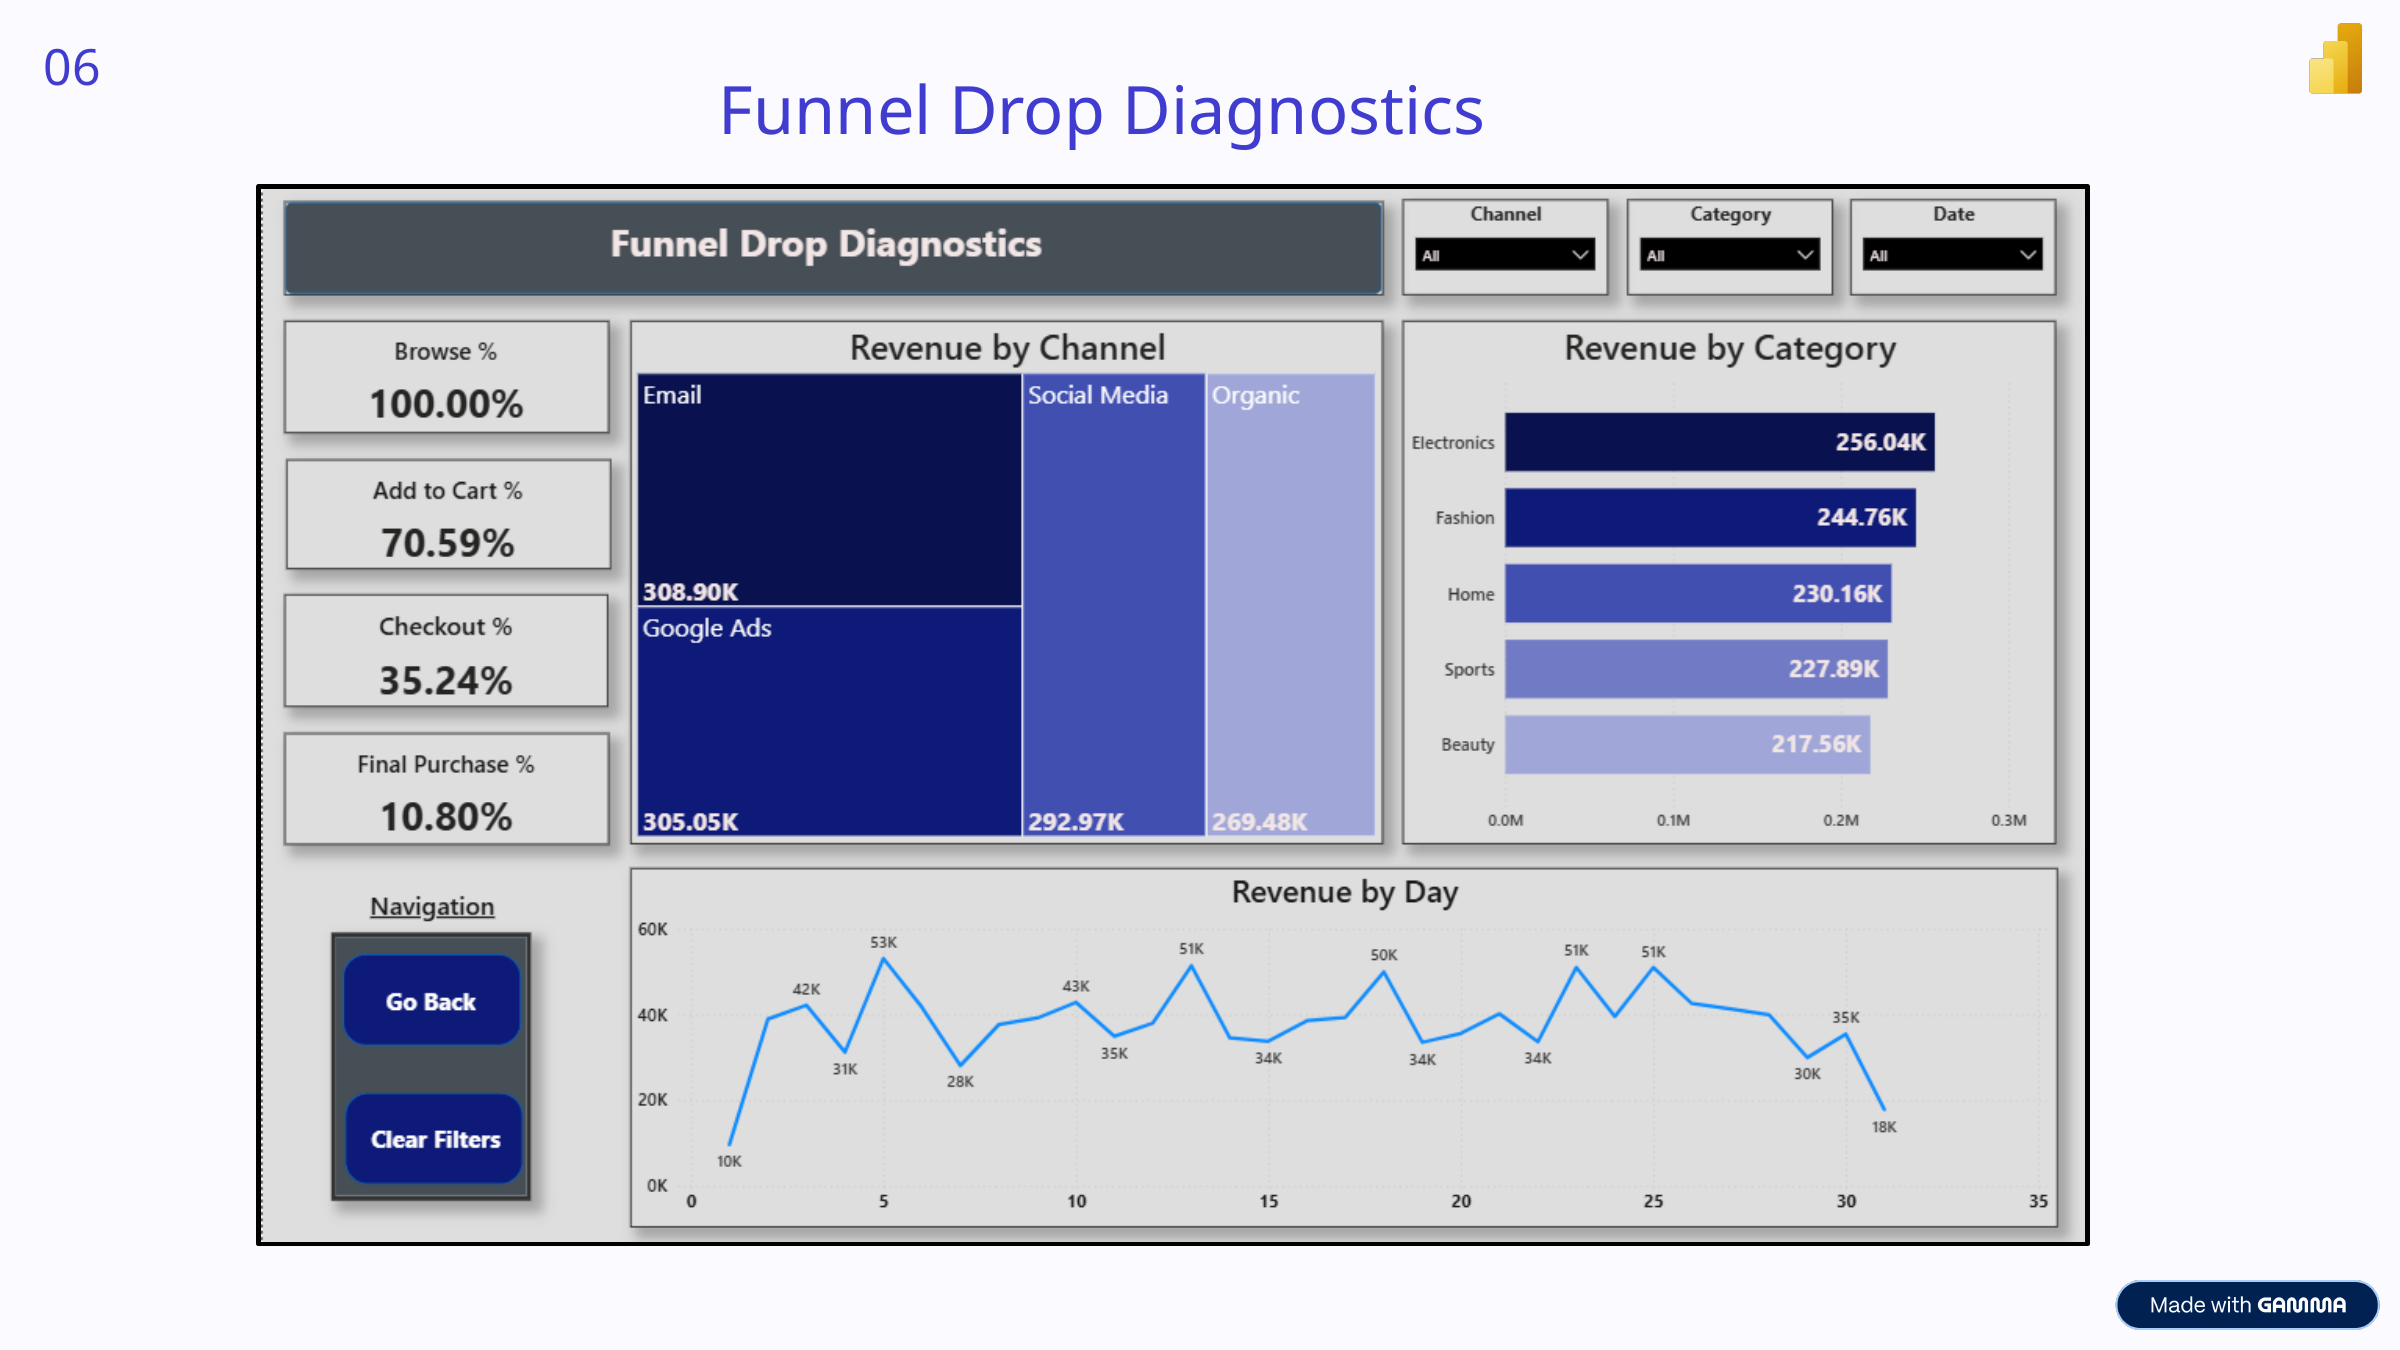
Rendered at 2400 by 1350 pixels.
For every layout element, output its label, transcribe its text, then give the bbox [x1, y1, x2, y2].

picture [2106, 1271, 2389, 1339]
text_box Funnel Drop Diagnostics [718, 59, 1628, 149]
picture [260, 188, 2086, 1242]
text_box 06 [29, 28, 130, 103]
picture [2300, 23, 2371, 94]
